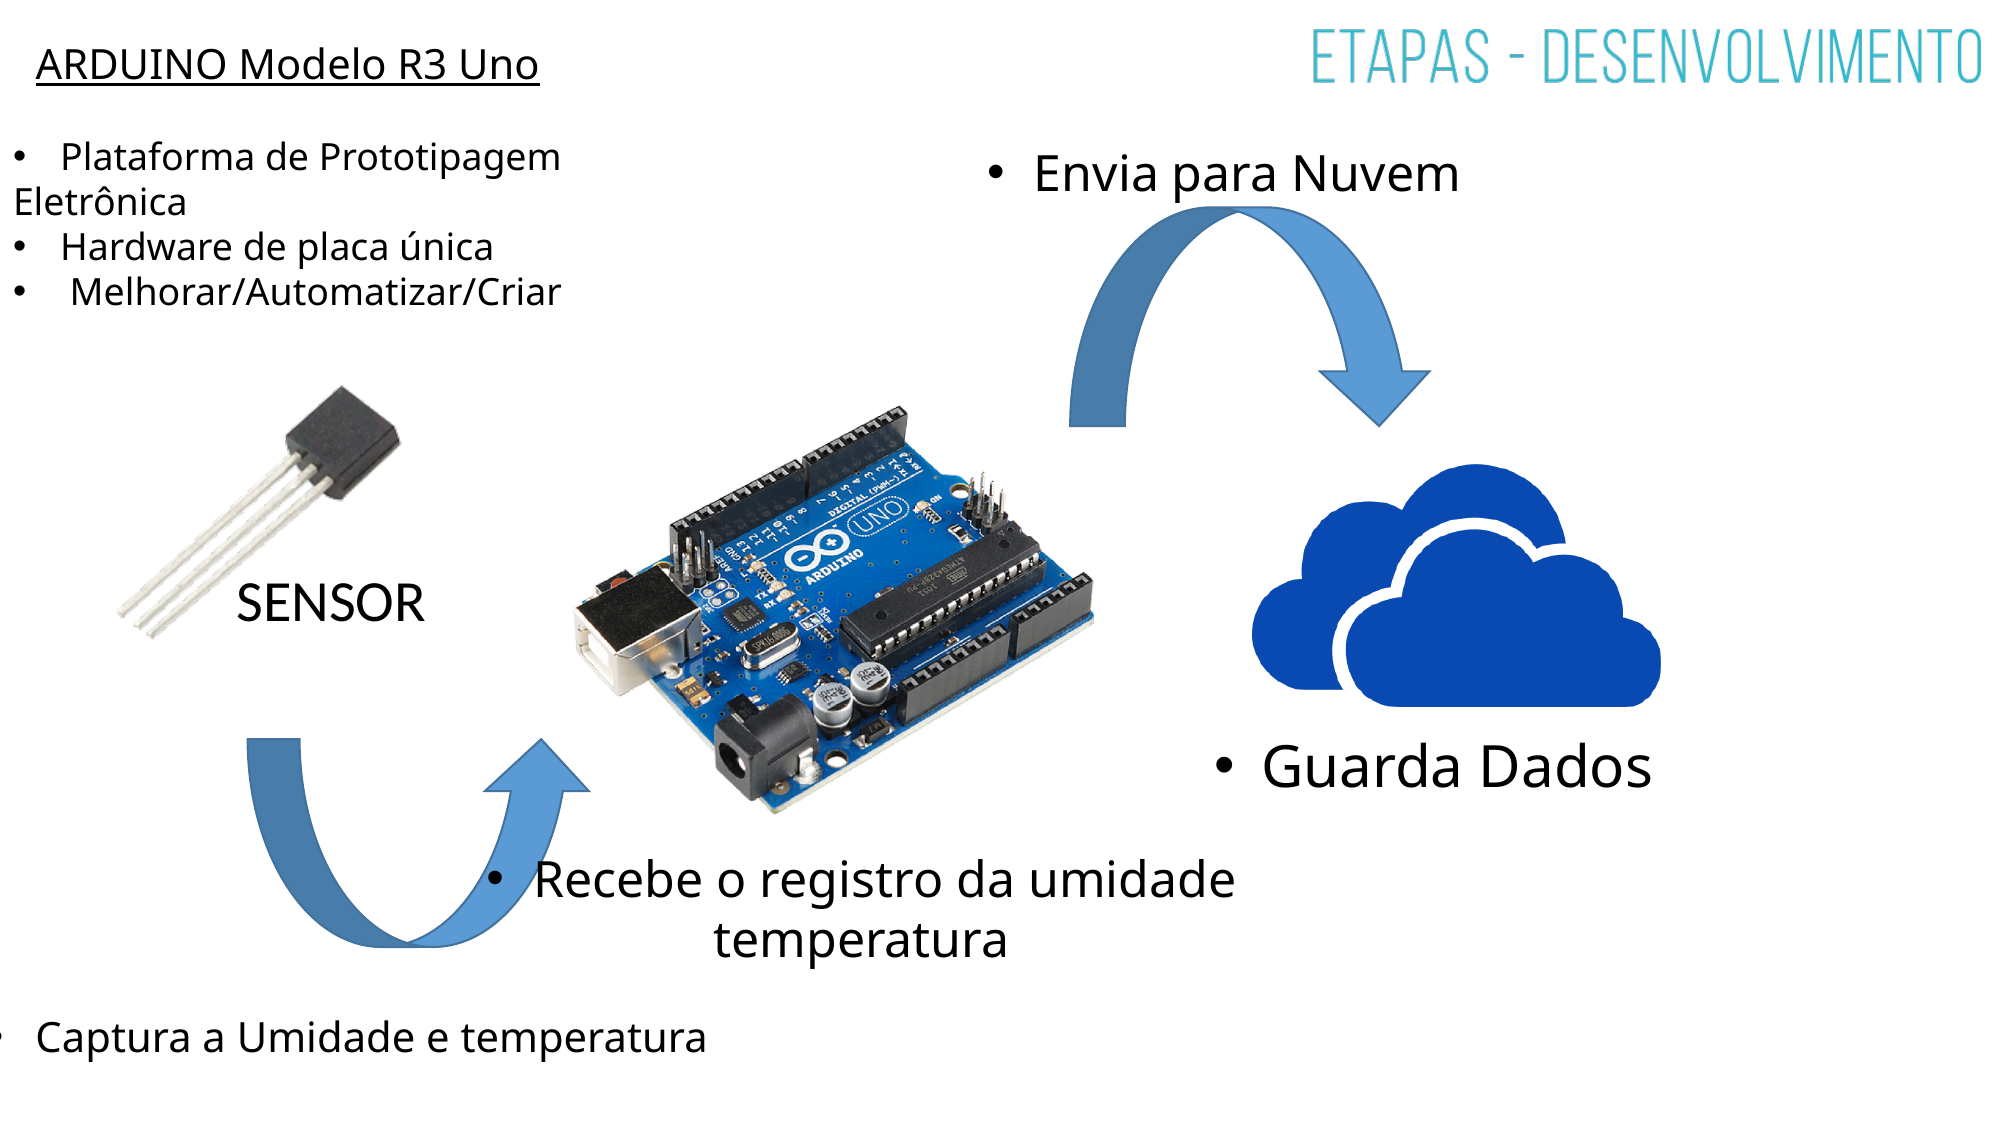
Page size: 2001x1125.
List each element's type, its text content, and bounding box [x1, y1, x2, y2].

text_box [482, 737, 572, 840]
picture [0, 0, 2001, 147]
text_box ARDUINO Modelo R3 Uno Plataforma de Prototipagem Eletrônica Hardware de placa única Melhorar/Automatizar/Criar [0, 30, 577, 371]
text_box [246, 738, 471, 949]
picture [572, 349, 1094, 871]
text_box Recebe o registro da umidade temperatura [471, 840, 1252, 976]
picture [1251, 451, 1669, 707]
picture [52, 354, 443, 668]
text_box Captura a Umidade e temperatura [0, 1003, 723, 1069]
text_box [1078, 210, 1195, 349]
text_box Guarda Dados [1199, 721, 1669, 807]
text_box [1094, 210, 1432, 428]
text_box Envia para Nuvem [972, 134, 1477, 210]
